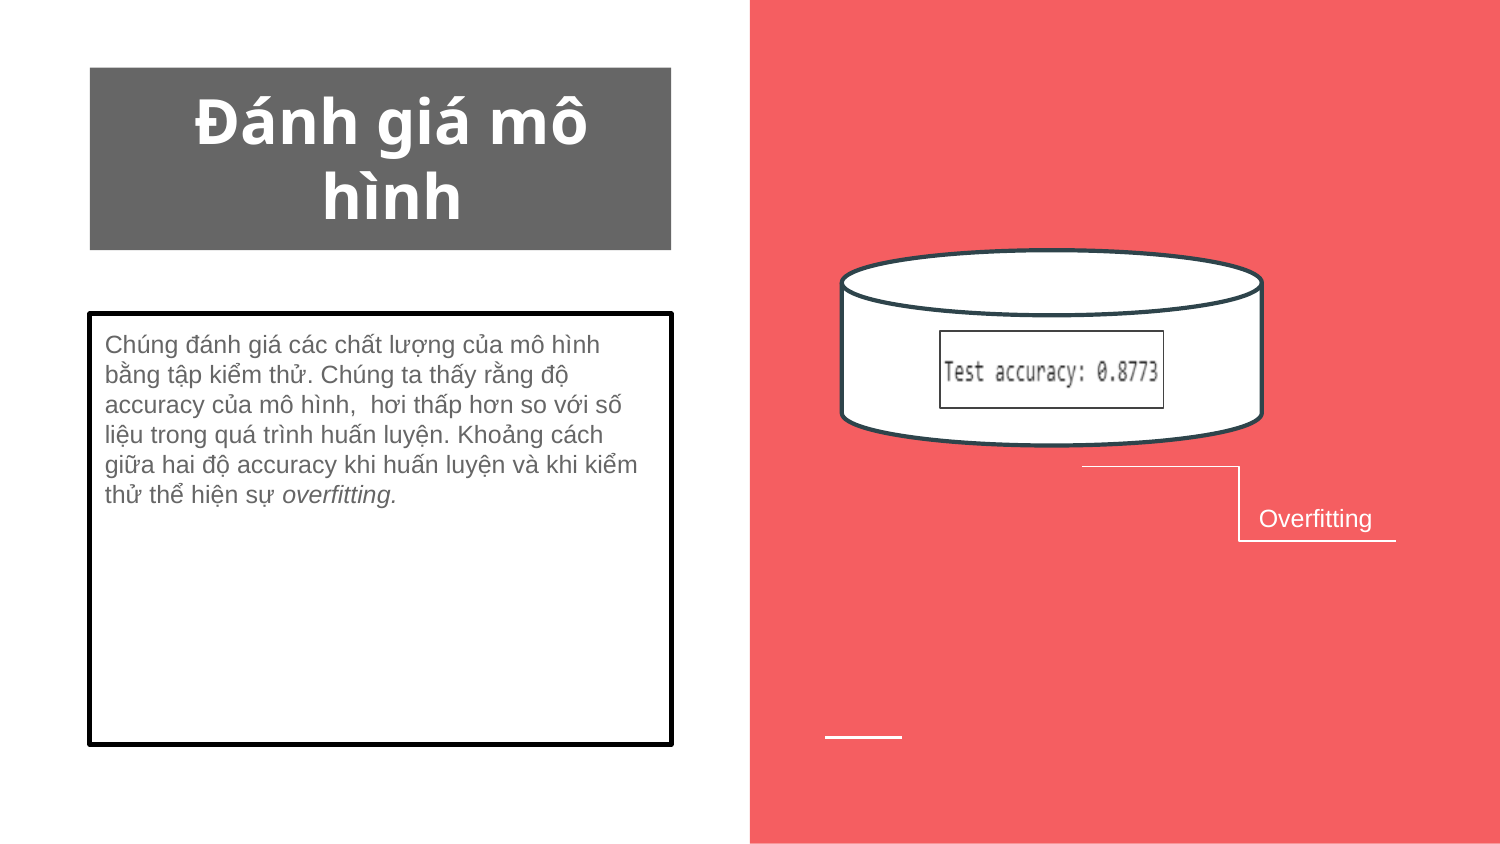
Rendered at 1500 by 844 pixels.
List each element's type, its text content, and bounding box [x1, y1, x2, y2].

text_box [1081, 466, 1396, 541]
text_box [841, 250, 1262, 446]
picture [940, 331, 1163, 408]
title Đánh giá mô hình [89, 67, 672, 251]
text_box Overfitting [1105, 495, 1500, 608]
subtitle Chúng đánh giá các chất lượng của mô hình bằng tập kiểm thử. Chúng ta thấy rằng độ accuracy của mô hình, hơi thấp hơn so với số liệu trong quá trình huấn luyện. Khoảng cách giữa hai độ accuracy khi huấn luyện và khi kiểm thử thể hiện sự overfitting. [89, 313, 672, 745]
